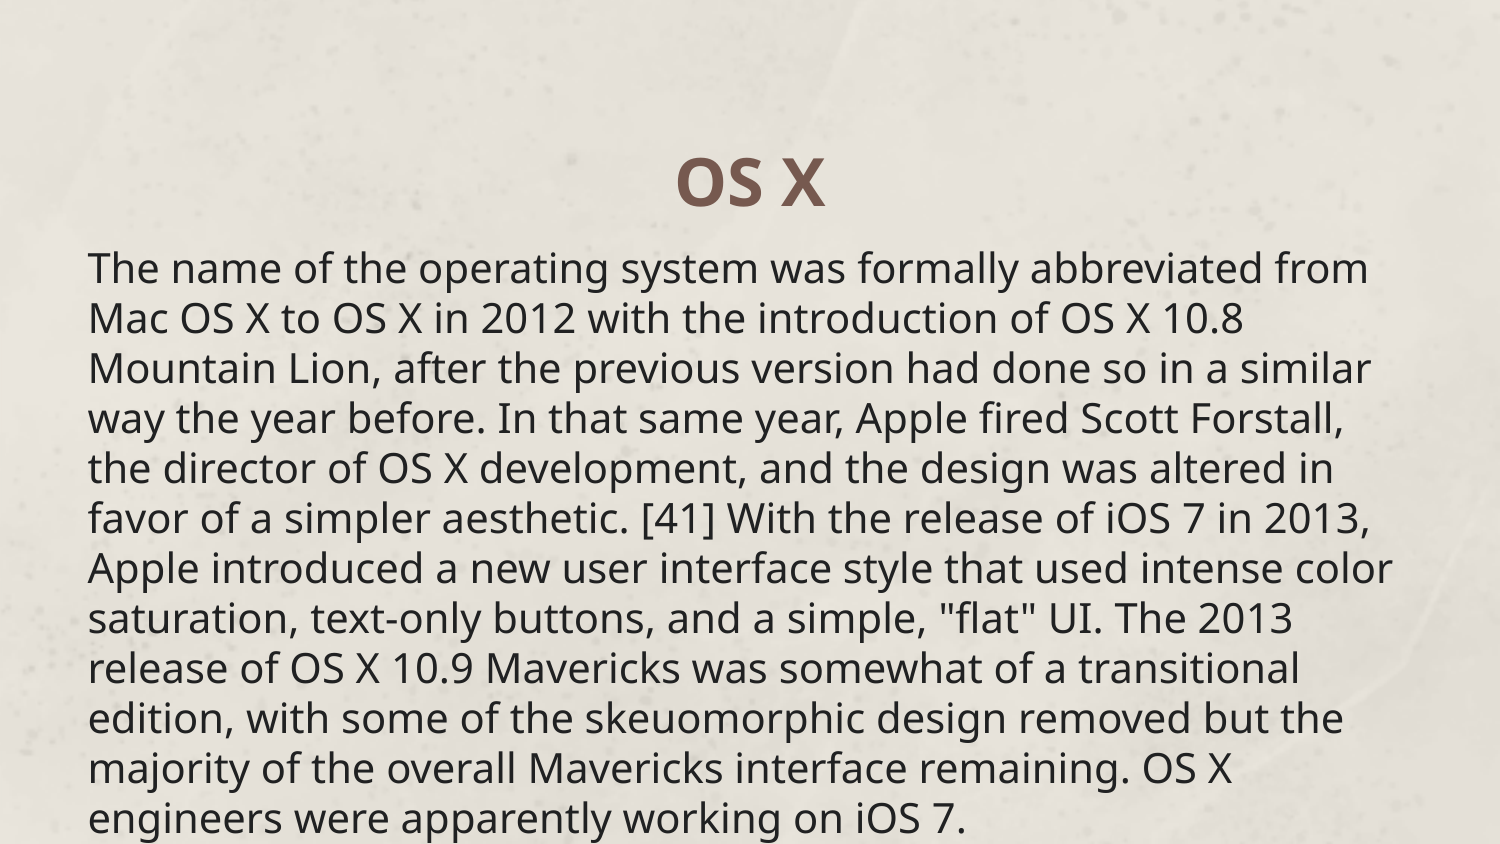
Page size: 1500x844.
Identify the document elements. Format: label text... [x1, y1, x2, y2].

title OS X [117, 125, 1383, 235]
text_box The name of the operating system was formally abbreviated from Mac OS X to OS X in 2012 with the introduction of OS X 10.8 Mountain Lion, after the previous version had done so in a similar way the year before. In that same year, Apple fired Scott Forstall, the director of OS X development, and the design was altered in favor of a simpler aesthetic. [41] With the release of iOS 7 in 2013, Apple introduced a new user interface style that used intense color saturation, text-only buttons, and a simple, "flat" UI. The 2013 release of OS X 10.9 Mavericks was somewhat of a transitional edition, with some of the skeuomorphic design removed but the majority of the overall Mavericks interface remaining. OS X engineers were apparently working on iOS 7. [72, 234, 1428, 844]
picture [0, 0, 1500, 844]
